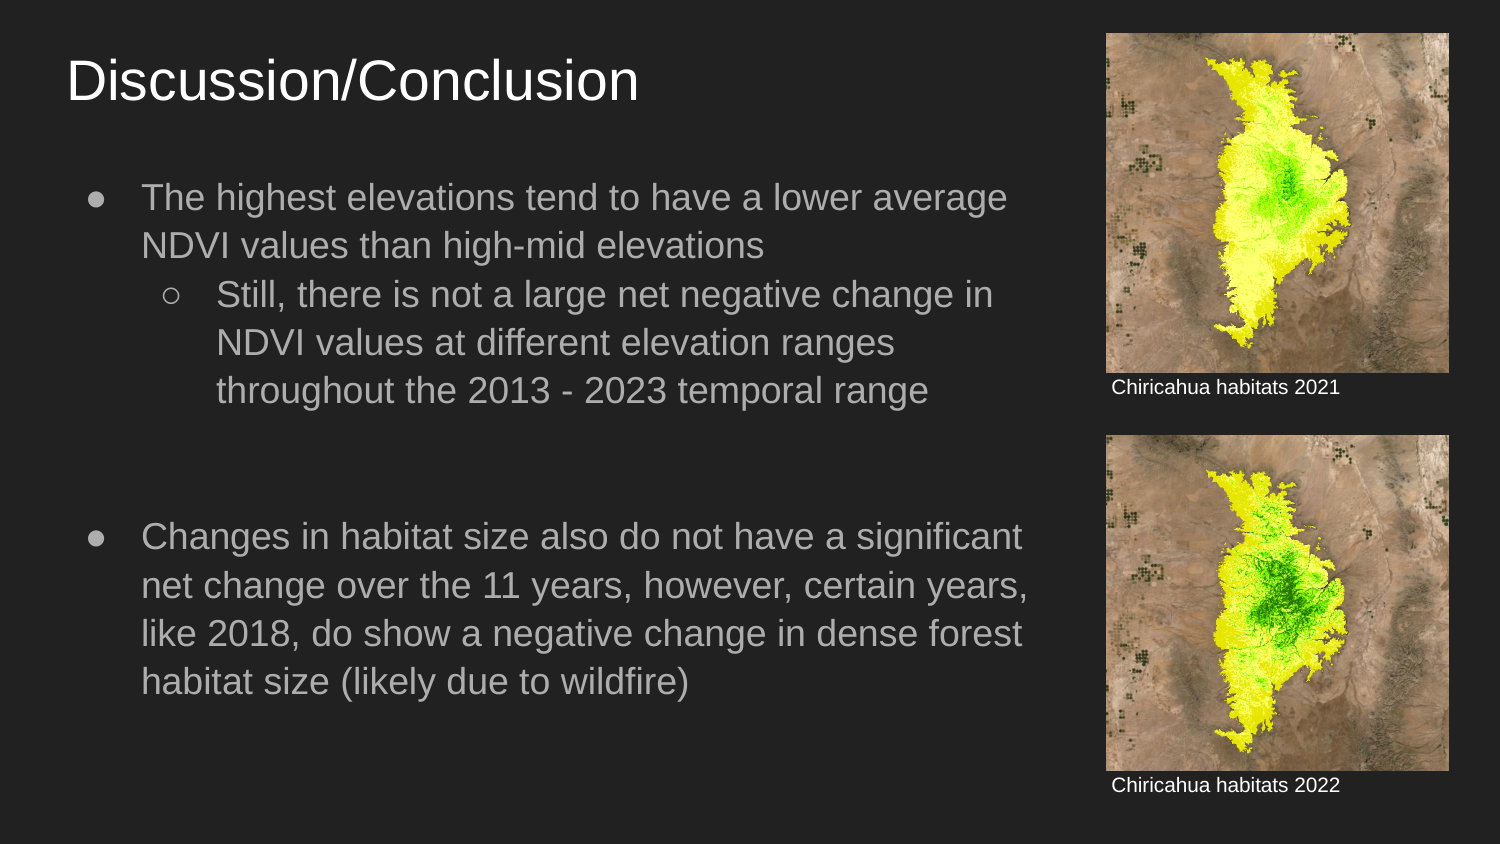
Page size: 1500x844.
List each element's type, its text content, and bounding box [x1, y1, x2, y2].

text_box Chiricahua habitats 2021 [1096, 358, 1439, 404]
list The highest elevations tend to have a lower average NDVI values than high-mid elevations Still, there is not a large net negative change in NDVI values at different elevation ranges throughout the 2013 - 2023 temporal range Changes in habitat size also do not have a significant net change over the 11 years, however, certain years, like 2018, do show a negative change in dense forest habitat size (likely due to wildfire) [51, 155, 1045, 844]
title Discussion/Conclusion [51, 33, 1104, 128]
text_box Chiricahua habitats 2022 [1096, 756, 1439, 801]
picture [1106, 33, 1450, 373]
picture [1106, 435, 1450, 771]
